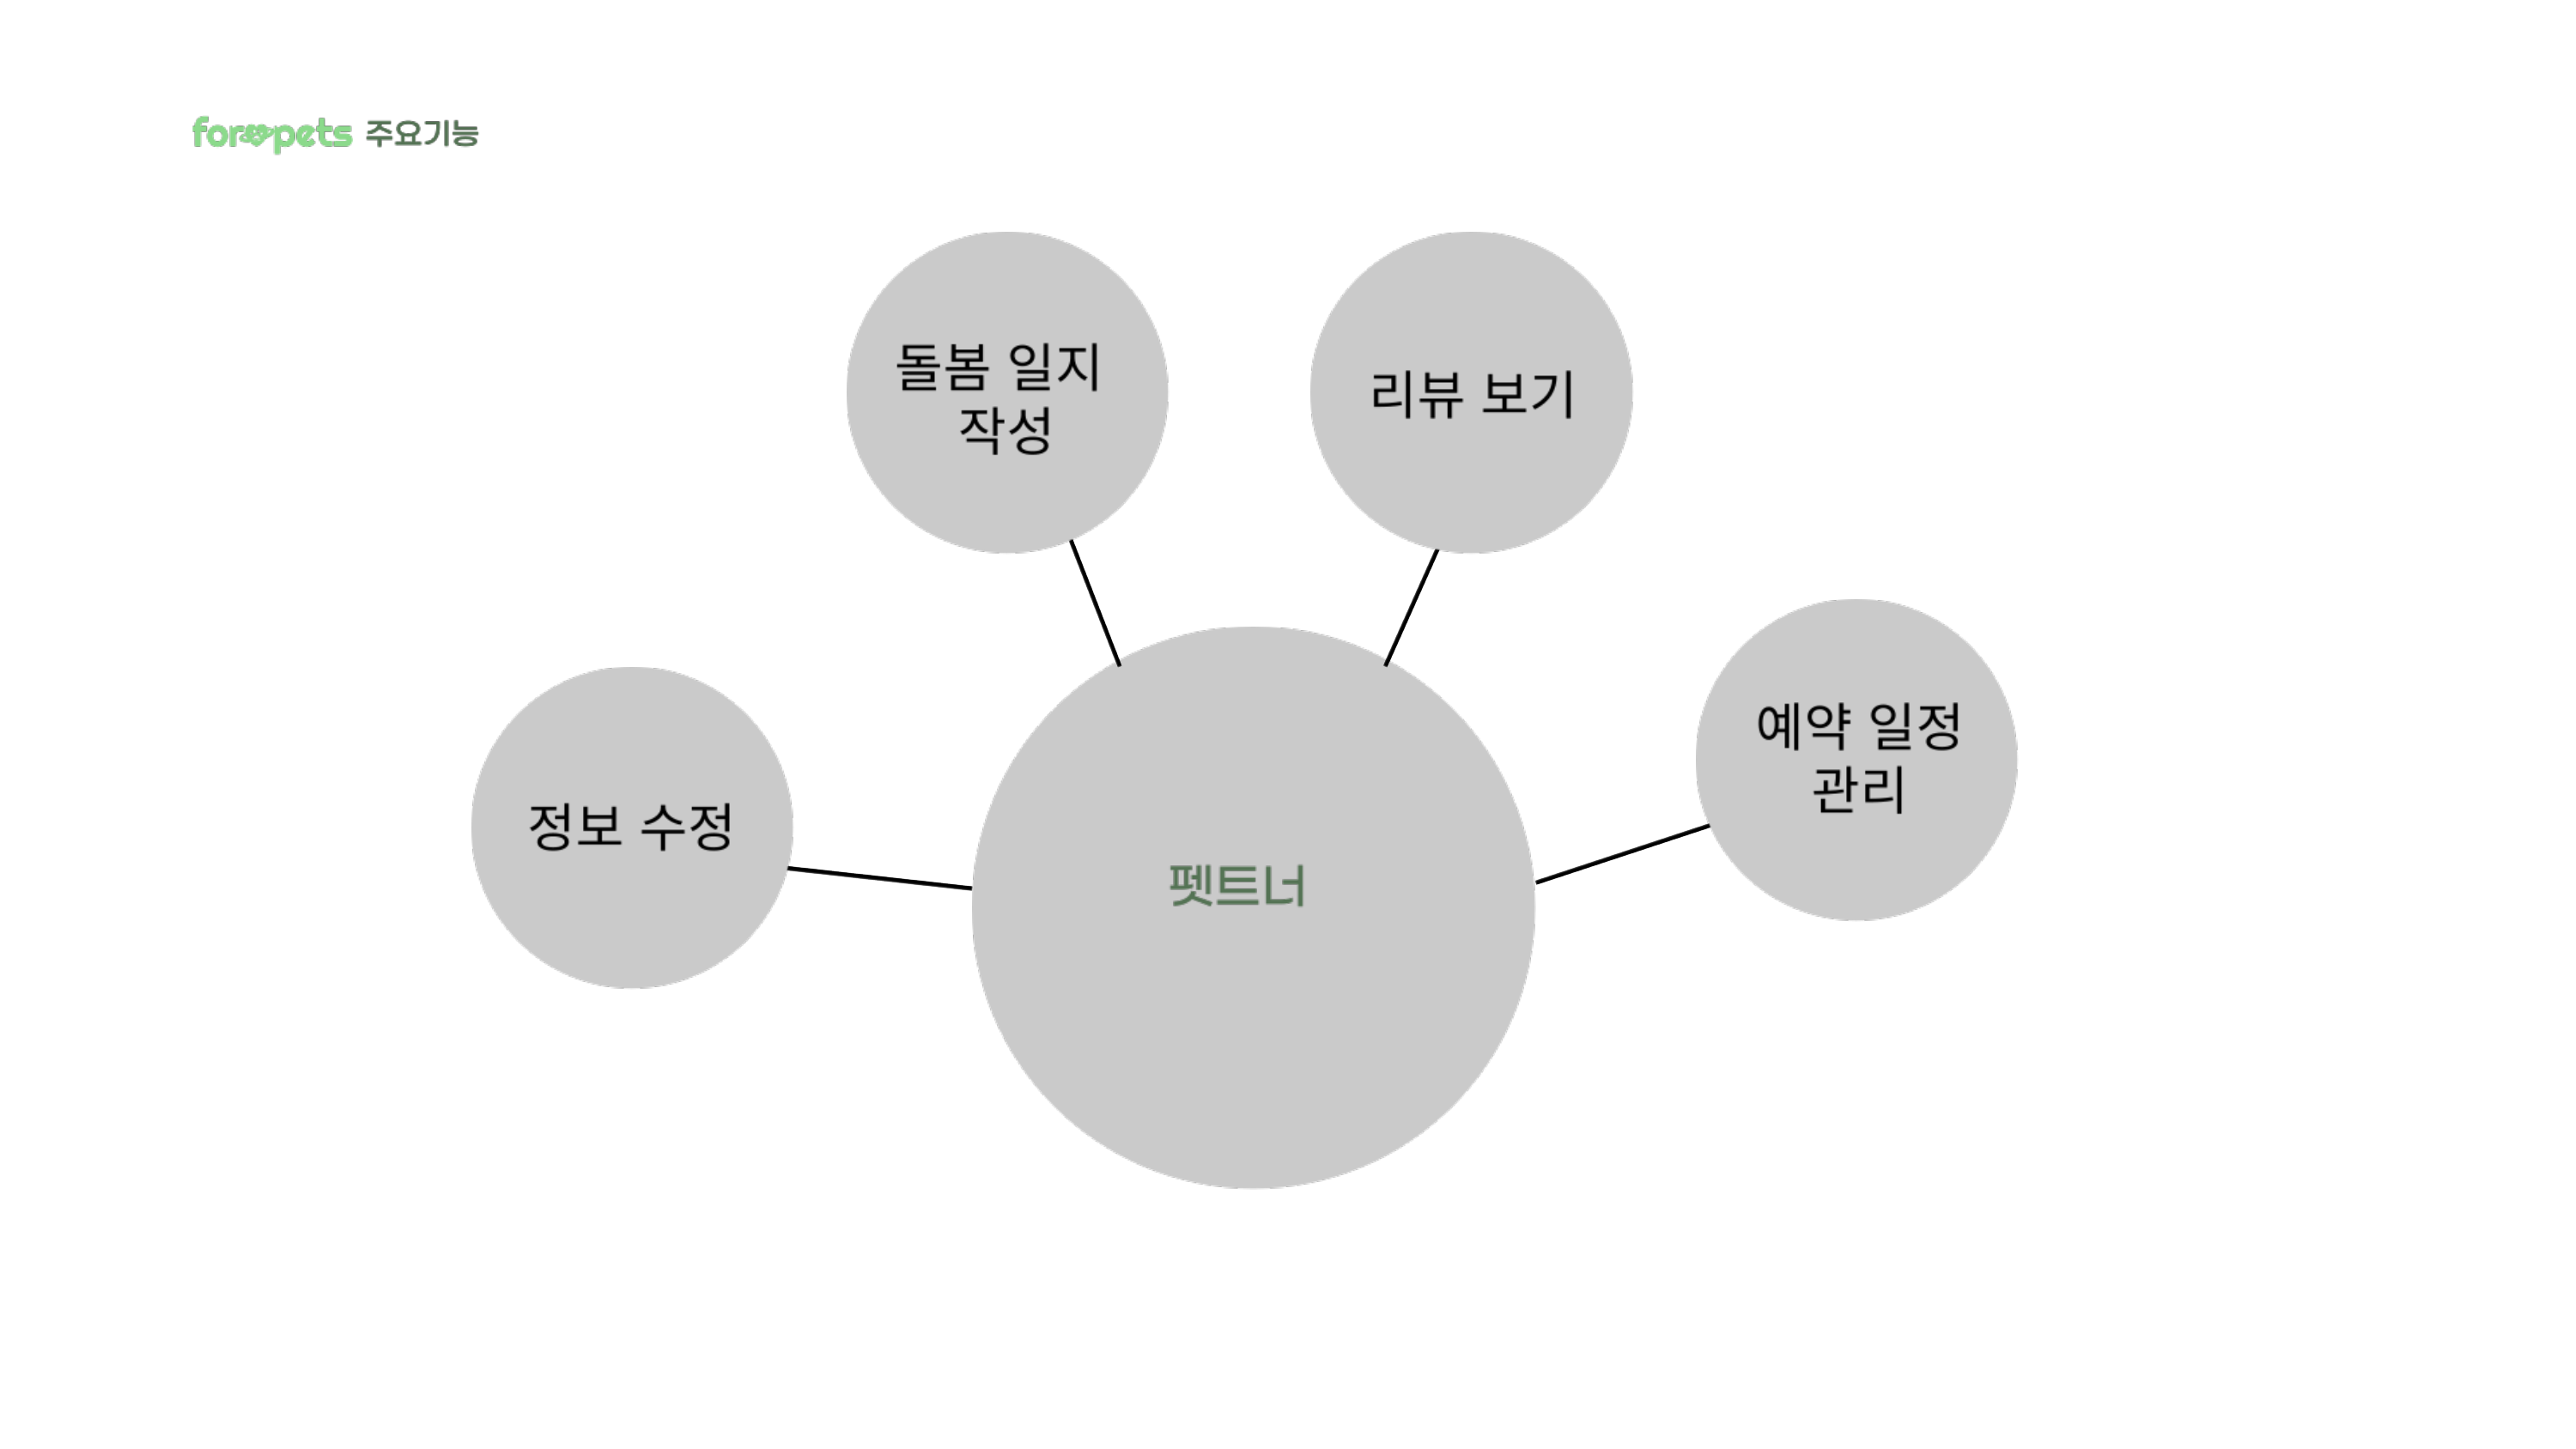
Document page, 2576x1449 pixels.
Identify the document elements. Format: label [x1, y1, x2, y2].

picture [1422, 555, 1437, 579]
picture [1652, 828, 1695, 843]
text_box [846, 231, 1170, 555]
picture [361, 112, 495, 173]
text_box [1310, 231, 1634, 555]
text_box [1695, 598, 2019, 922]
picture [880, 880, 972, 890]
text_box [1330, 579, 1515, 585]
text_box [1011, 589, 1171, 595]
picture [1401, 585, 1423, 626]
picture [1160, 850, 1328, 931]
text_box [191, 114, 353, 156]
picture [794, 867, 851, 874]
picture [1536, 850, 1640, 884]
text_box [972, 626, 1536, 1190]
picture [1074, 555, 1091, 589]
text_box [799, 874, 974, 880]
text_box [471, 667, 794, 990]
text_box [1529, 843, 1691, 850]
picture [1091, 595, 1106, 626]
